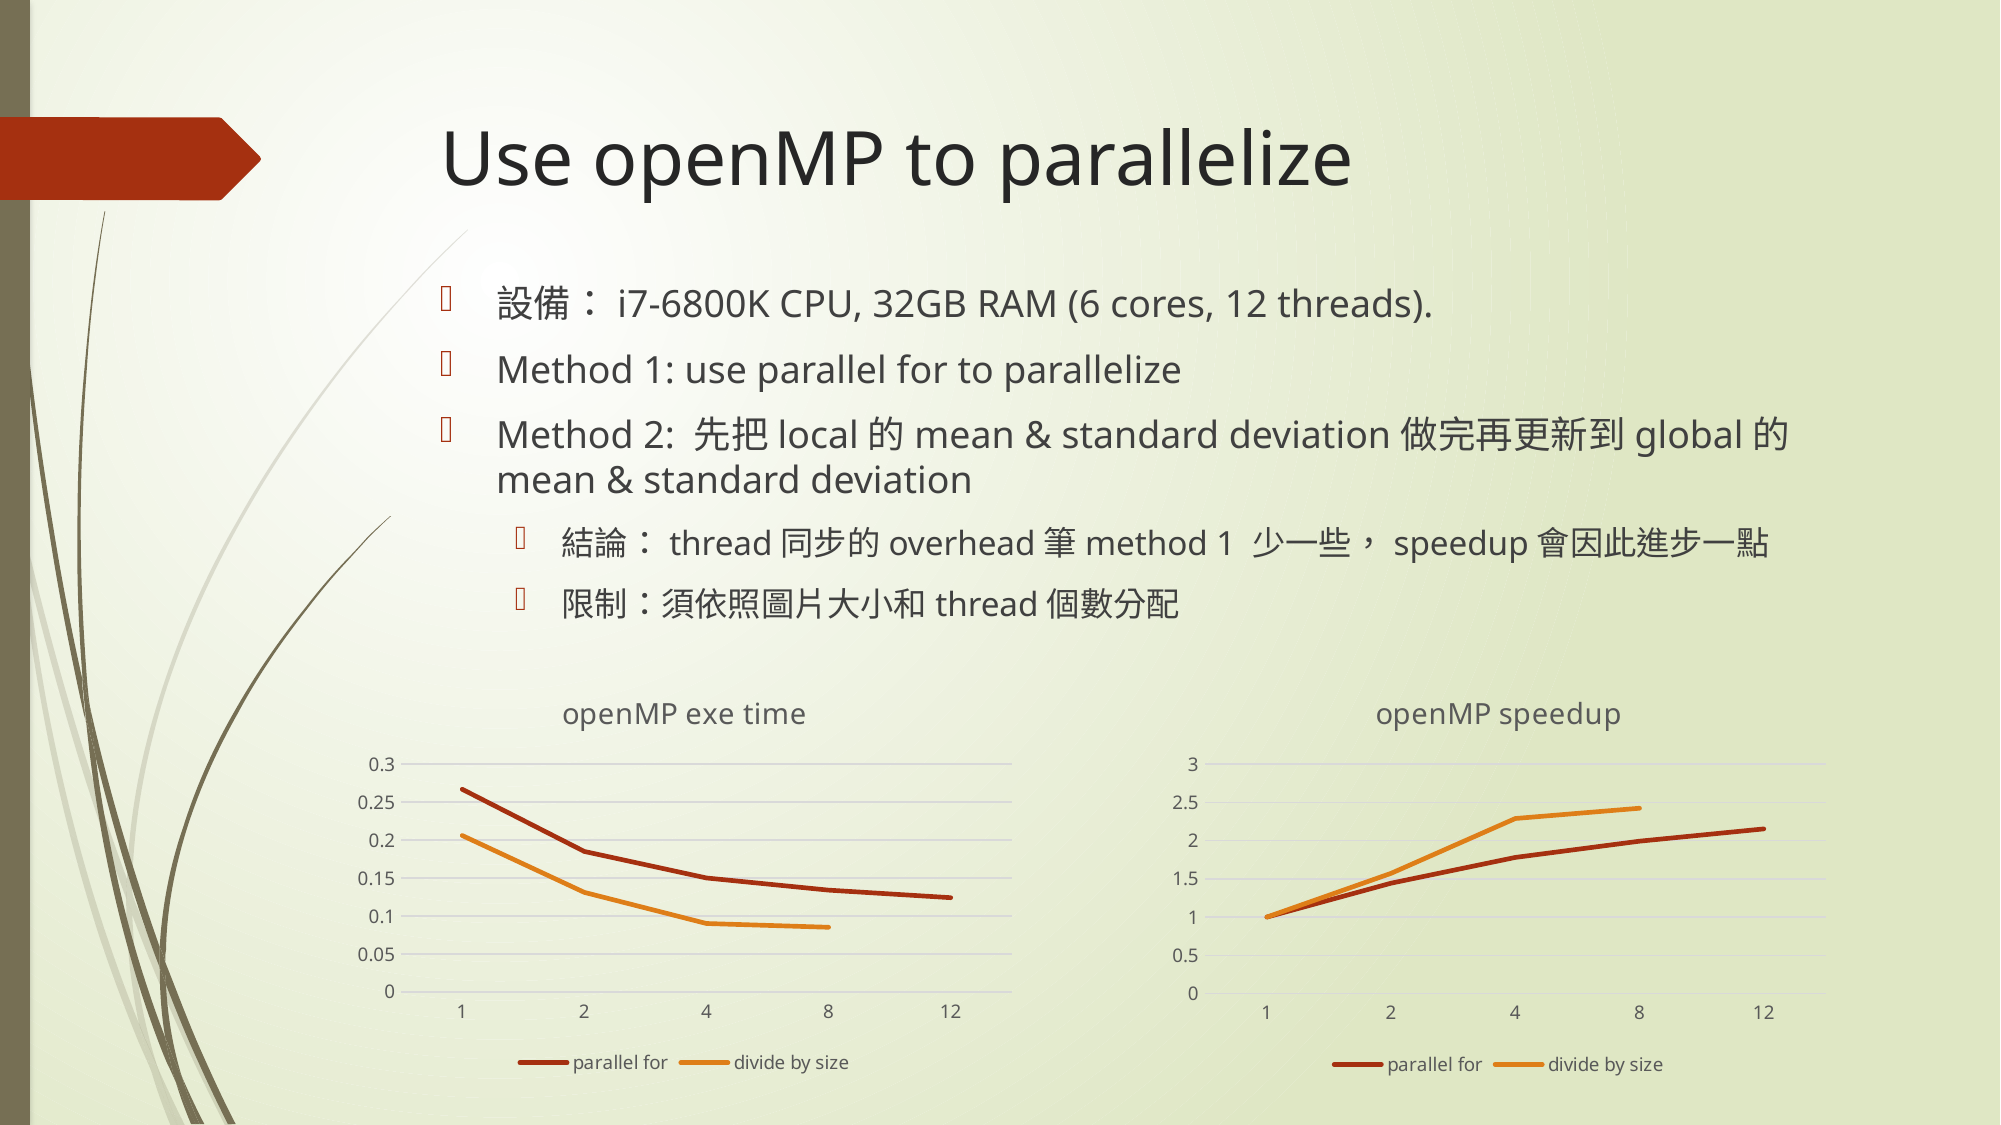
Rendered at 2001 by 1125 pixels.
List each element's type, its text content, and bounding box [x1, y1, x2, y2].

chart [343, 667, 1026, 1083]
chart [1158, 667, 1840, 1084]
title Use openMP to parallelize [425, 102, 1888, 272]
list 設備：i7-6800K CPU, 32GB RAM (6 cores, 12 threads). Method 1: use parallel for to parallelize Method 2: 先把local的mean & standard deviation做完再更新到global的mean & standard deviation 結論：thread同步的overhead筆method 1 少一些，speedup會因此進步一點 限制：須依照圖片大小和thread個數分配 [424, 272, 1888, 892]
